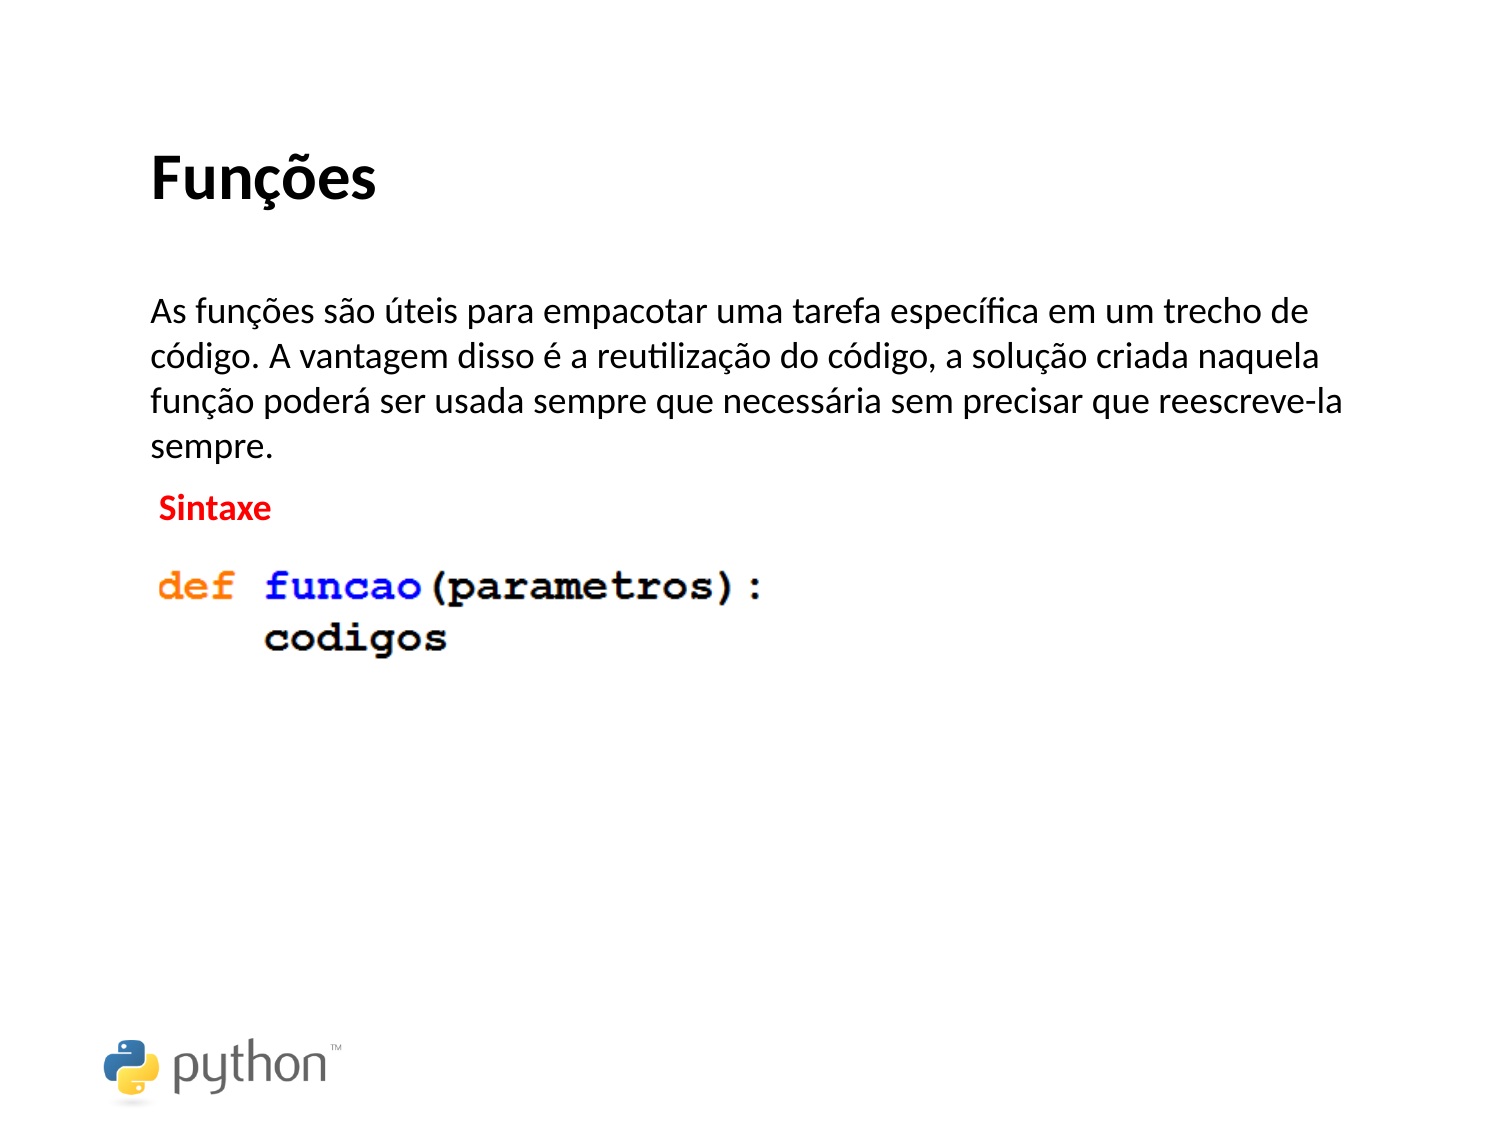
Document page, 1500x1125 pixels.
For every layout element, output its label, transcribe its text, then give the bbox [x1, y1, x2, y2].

text_box Sintaxe [144, 475, 287, 536]
text_box Funções [136, 125, 393, 278]
picture [159, 562, 772, 676]
text_box As funções são úteis para empacotar uma tarefa específica em um trecho de código. A vantagem disso é a reutilização do código, a solução criada naquela função poderá ser usada sempre que necessária sem precisar que reescreve-la sempre. [135, 278, 1388, 474]
picture [64, 1022, 364, 1125]
